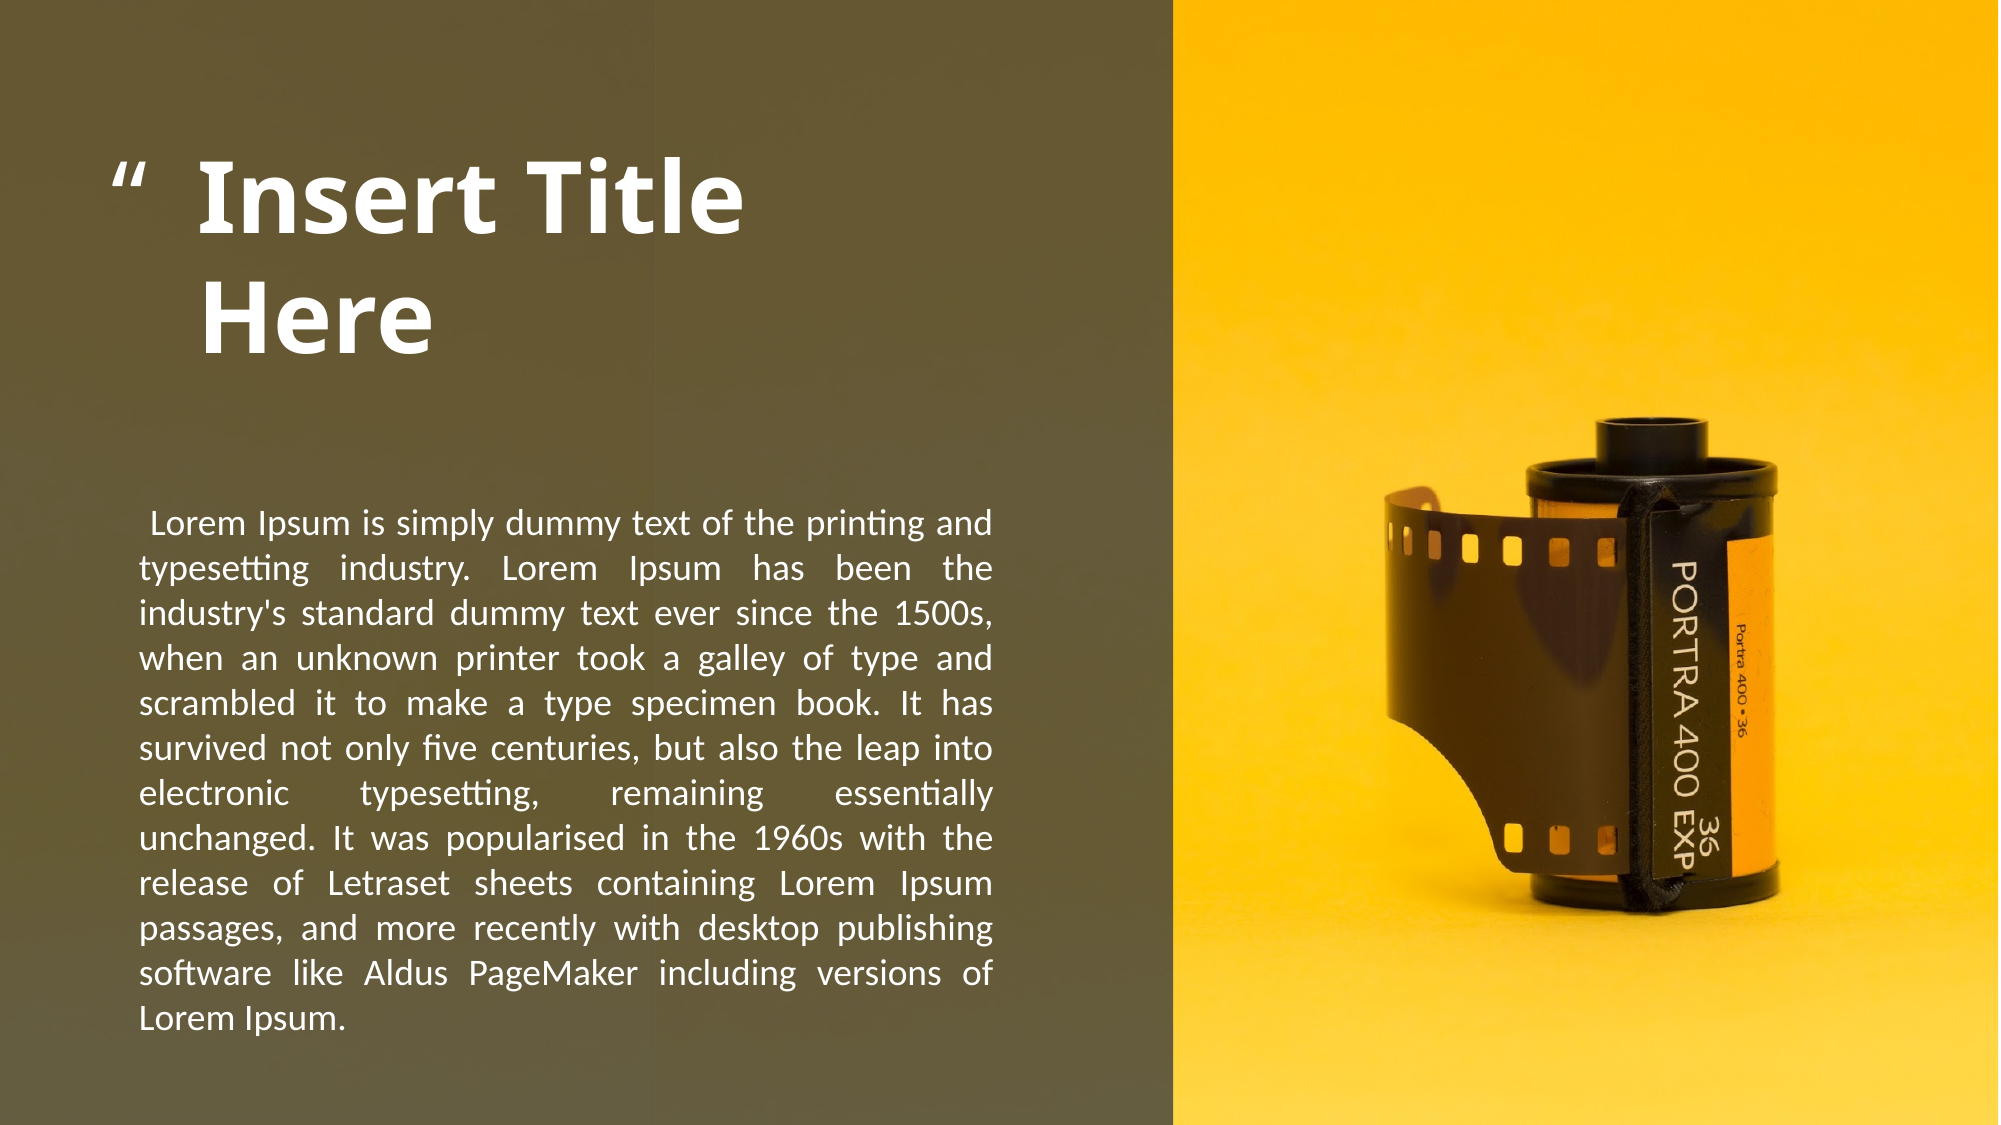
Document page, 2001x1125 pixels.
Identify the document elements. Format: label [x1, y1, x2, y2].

text_box [0, 0, 1999, 1125]
